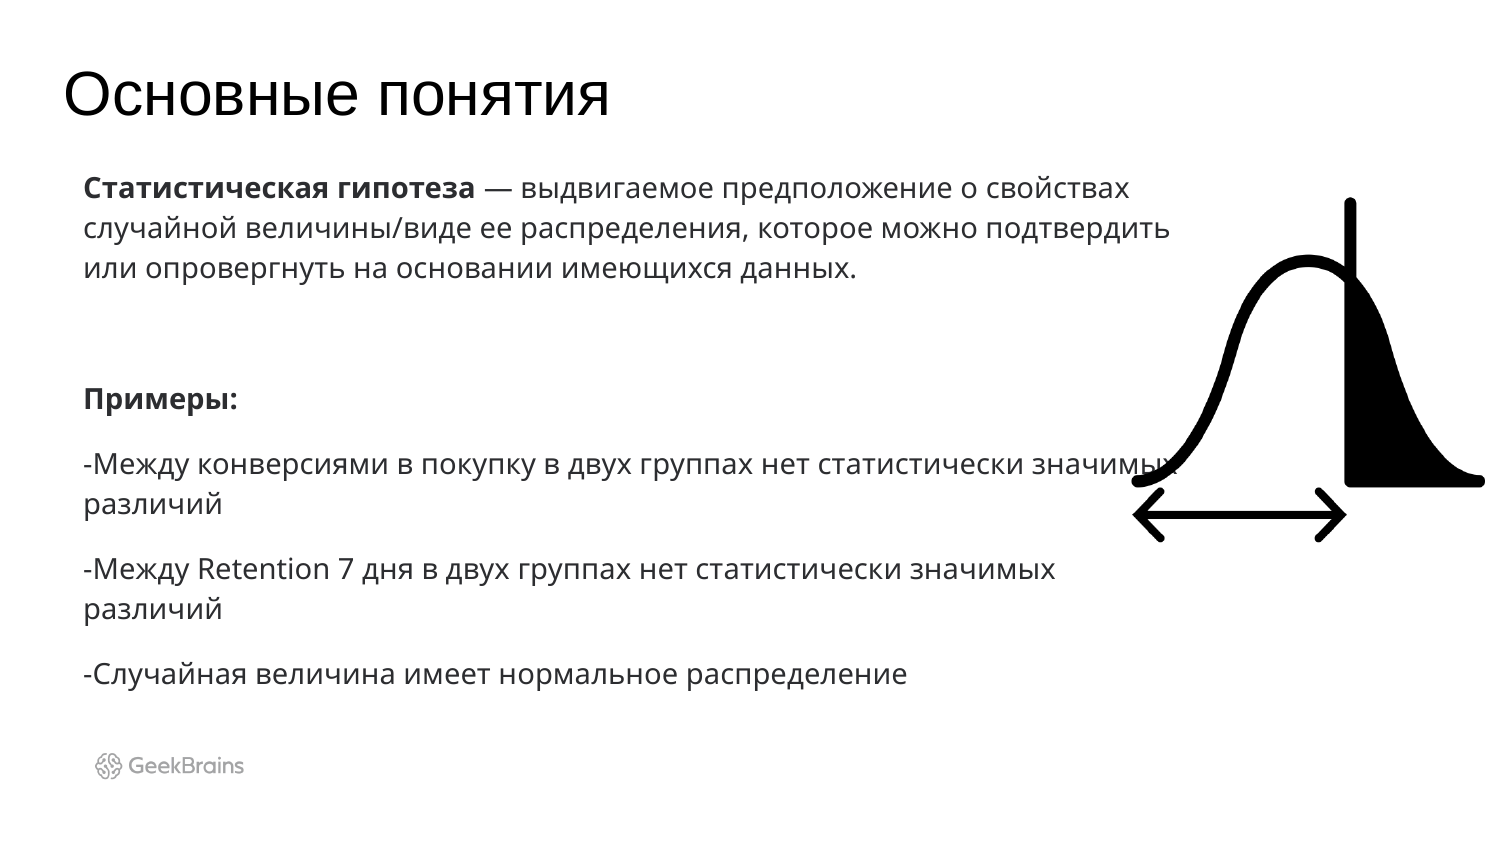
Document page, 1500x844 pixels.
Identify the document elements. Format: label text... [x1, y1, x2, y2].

text_box Статистическая гипотеза — выдвигаемое предположение о свойствах случайной величины/виде ее распределения, которое можно подтвердить или опровергнуть на основании имеющихся данных. Примеры: -Между конверсиями в покупку в двух группах нет статистически значимых различий -Между Retention 7 дня в двух группах нет статистически значимых различий -Случайная величина имеет нормальное распределение [68, 149, 1204, 556]
text_box Основные понятия [23, 37, 1248, 134]
picture [1111, 183, 1500, 556]
text_box [67, 65, 980, 163]
